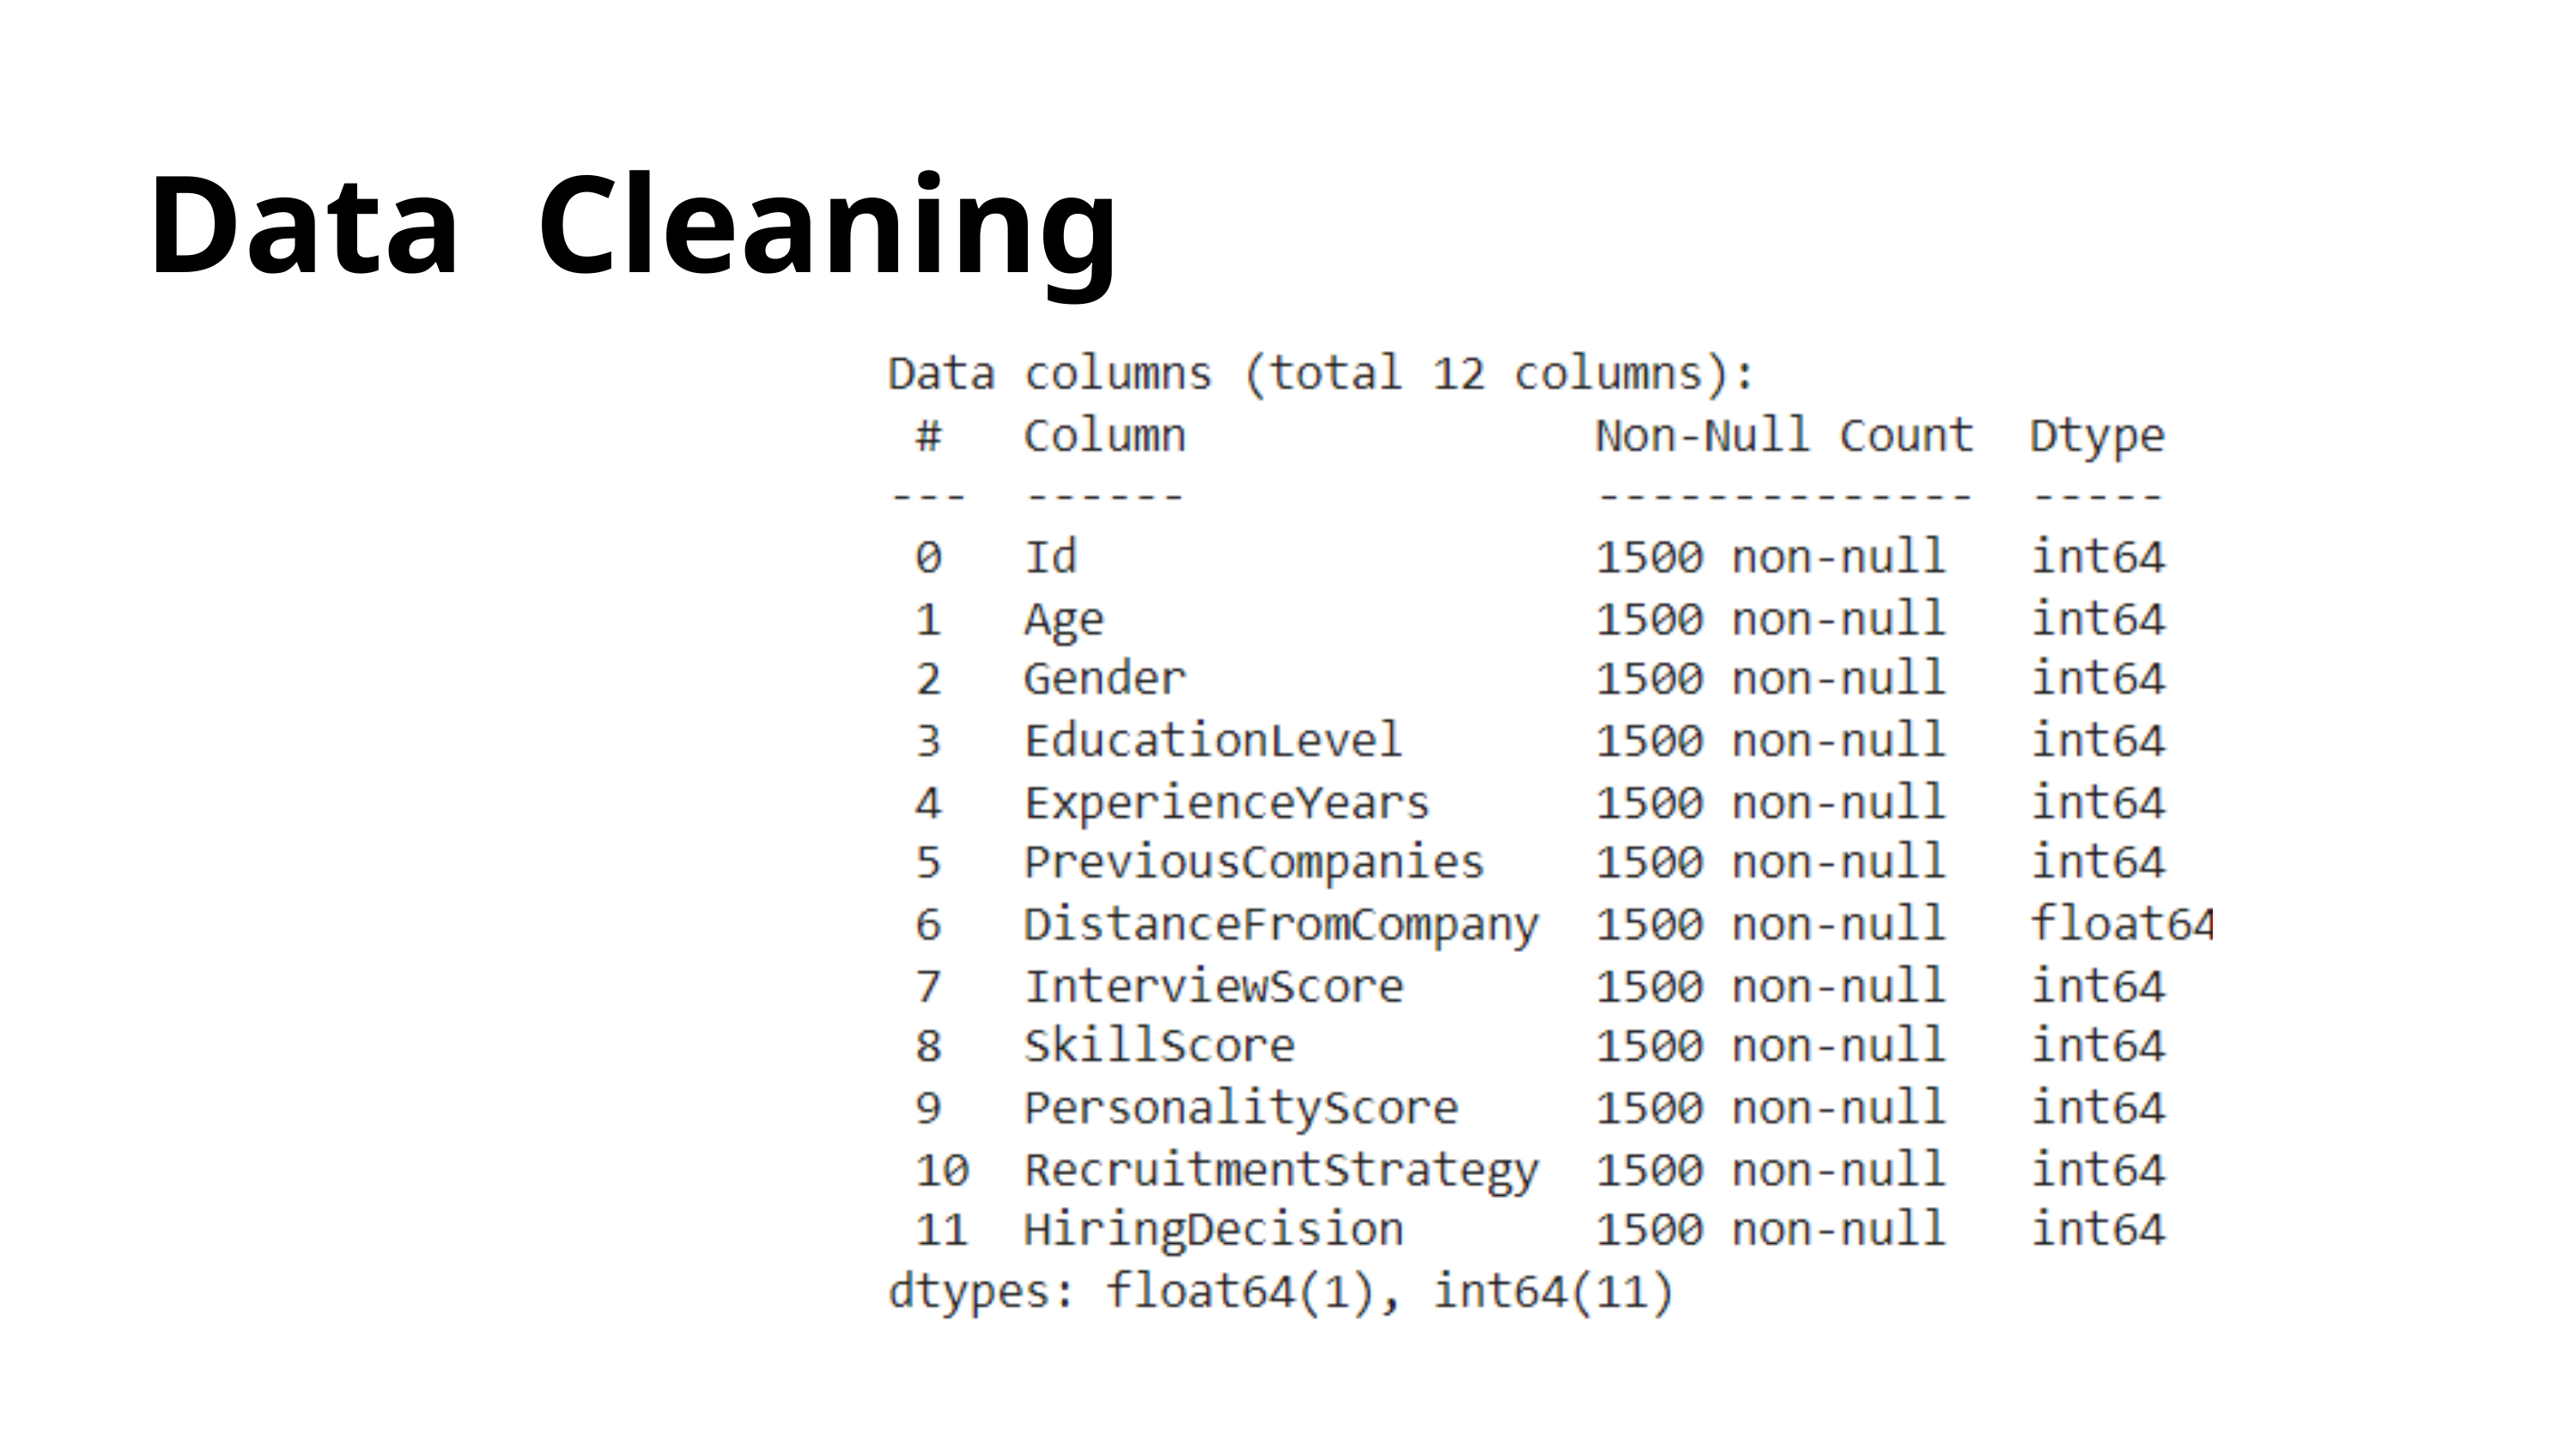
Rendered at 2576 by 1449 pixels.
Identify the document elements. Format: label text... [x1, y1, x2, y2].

text_box [848, 350, 2214, 1331]
text_box Data Cleaning [144, 111, 1145, 300]
